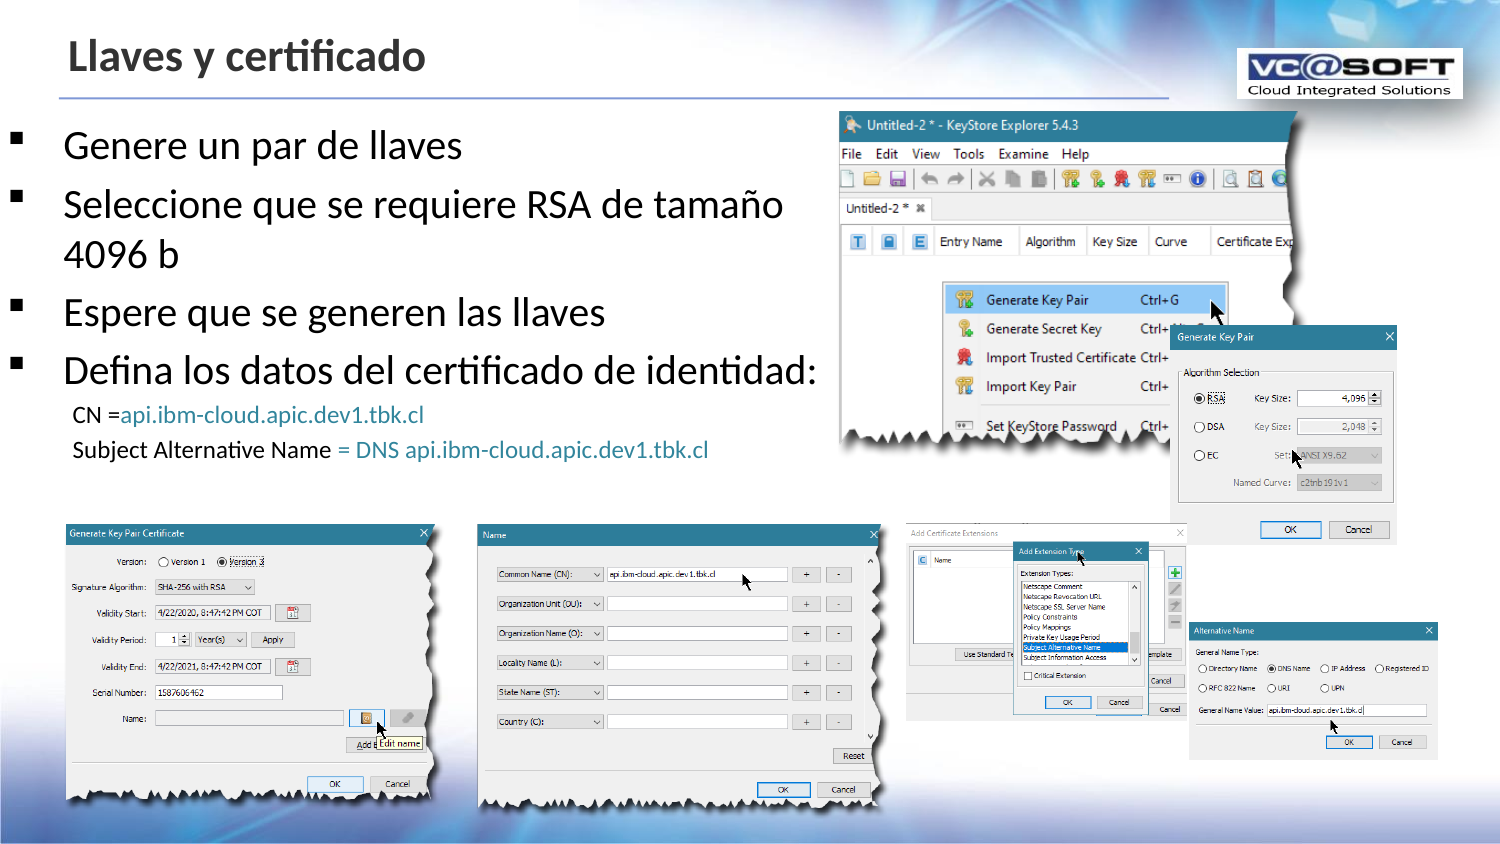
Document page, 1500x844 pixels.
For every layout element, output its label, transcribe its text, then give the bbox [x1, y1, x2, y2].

picture [0, 0, 1500, 844]
title Llaves y certificado [52, 23, 1190, 83]
list Genere un par de llaves Seleccione que se requiere RSA de tamaño 4096 b Espere que se generen las llaves Defina los datos del certificado de identidad: CN =api.ibm-cloud.apic.dev1.tbk.cl Subject Alternative Name = DNS api.ibm-cloud.apic.dev1.tbk.cl [0, 110, 893, 794]
